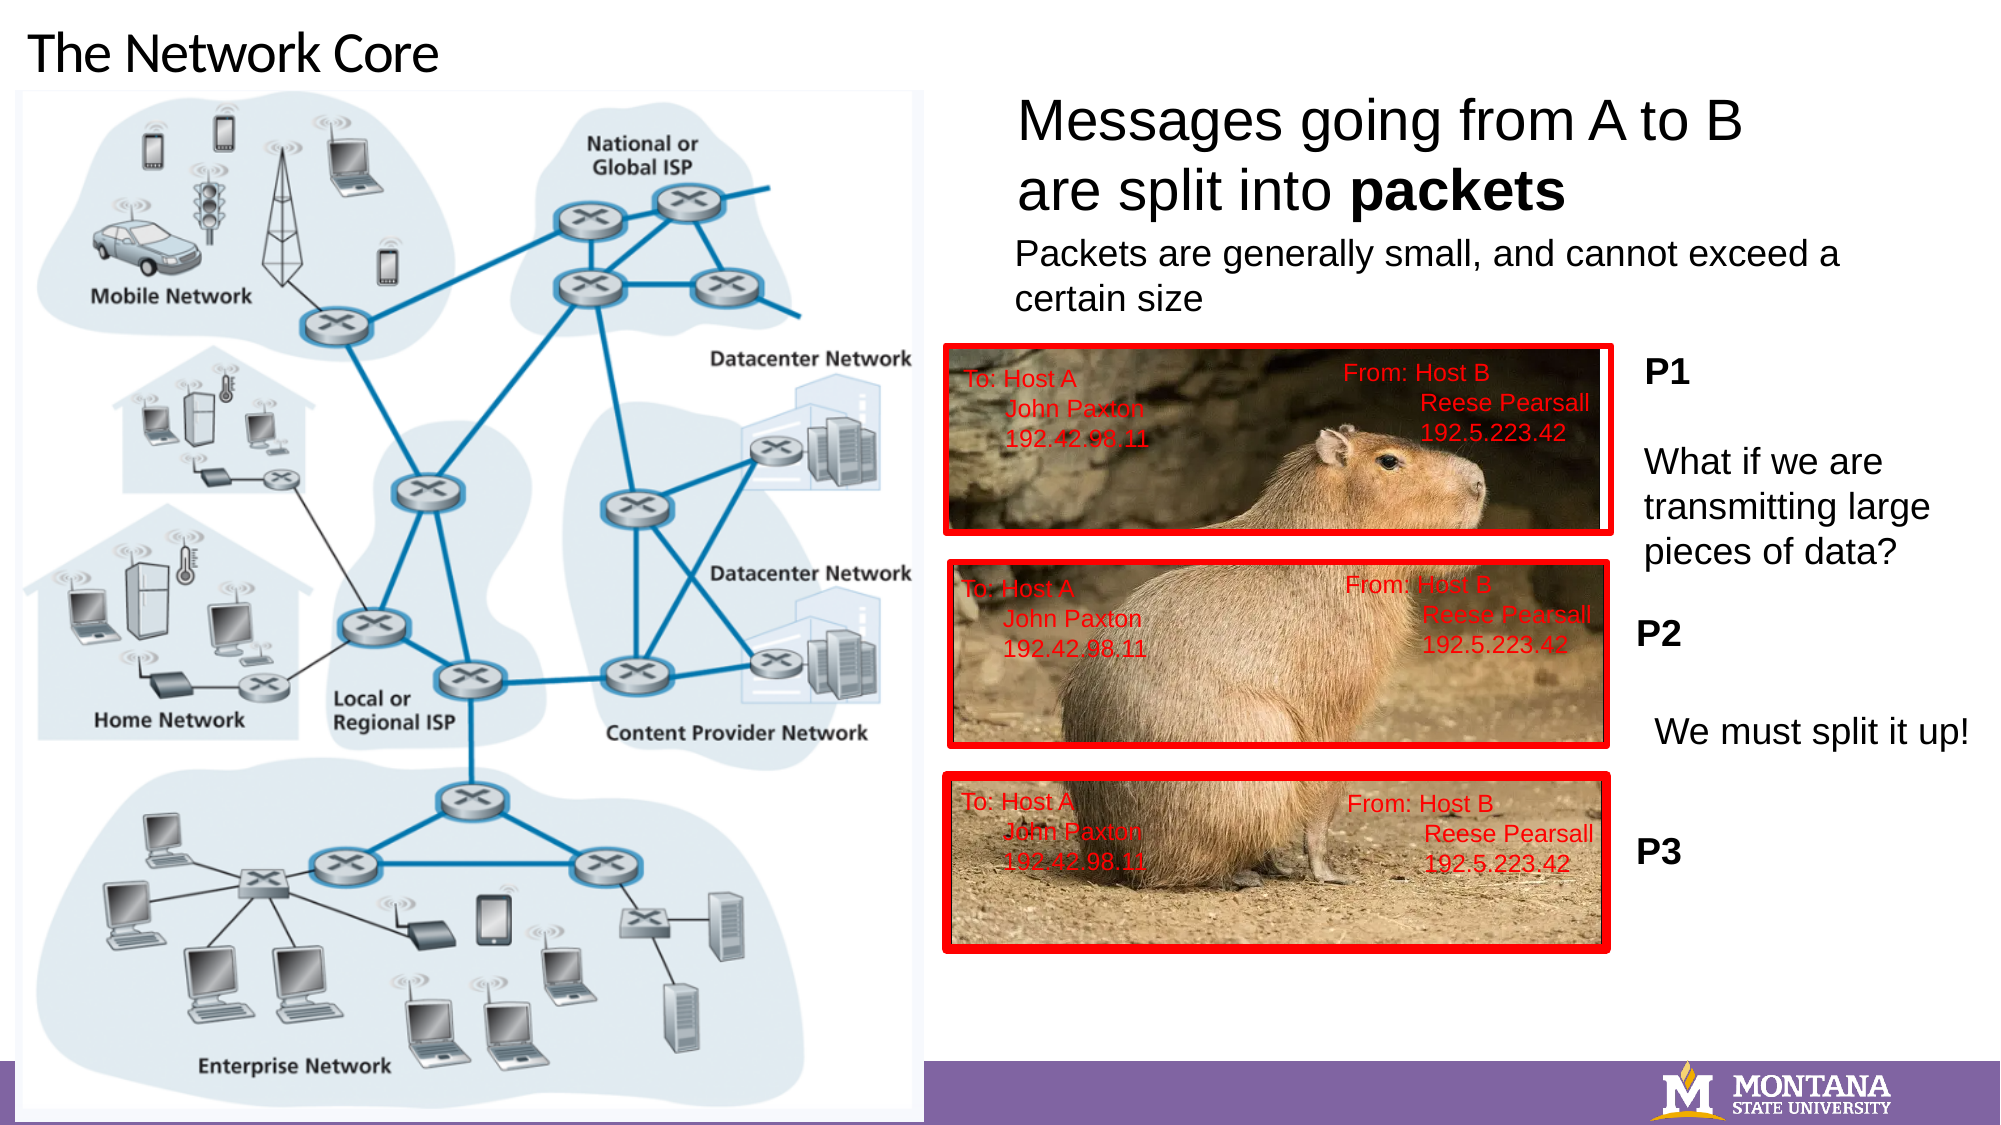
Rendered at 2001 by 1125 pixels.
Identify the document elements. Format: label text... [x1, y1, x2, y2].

picture [14, 90, 924, 1122]
text_box Packets are generally small, and cannot exceed a certain size [999, 221, 1909, 327]
text_box The Network Core [24, 12, 900, 85]
text_box P1 [1629, 340, 1706, 400]
text_box What if we are transmitting large pieces of data? [1629, 429, 1980, 580]
picture [950, 780, 1603, 945]
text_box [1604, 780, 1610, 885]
picture [948, 348, 1609, 530]
text_box P2 [1621, 601, 1697, 662]
picture [1649, 1060, 1892, 1122]
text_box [1892, 1060, 2000, 1125]
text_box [927, 1060, 1647, 1125]
text_box From: Host B Reese Pearsall 192.5.223.42 [1330, 560, 1608, 568]
picture [952, 565, 1605, 743]
text_box We must split it up! [1639, 699, 1986, 760]
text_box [0, 1060, 10, 1125]
text_box P3 [1621, 820, 1697, 880]
text_box Messages going from A to B are split into packets [1003, 74, 1848, 221]
